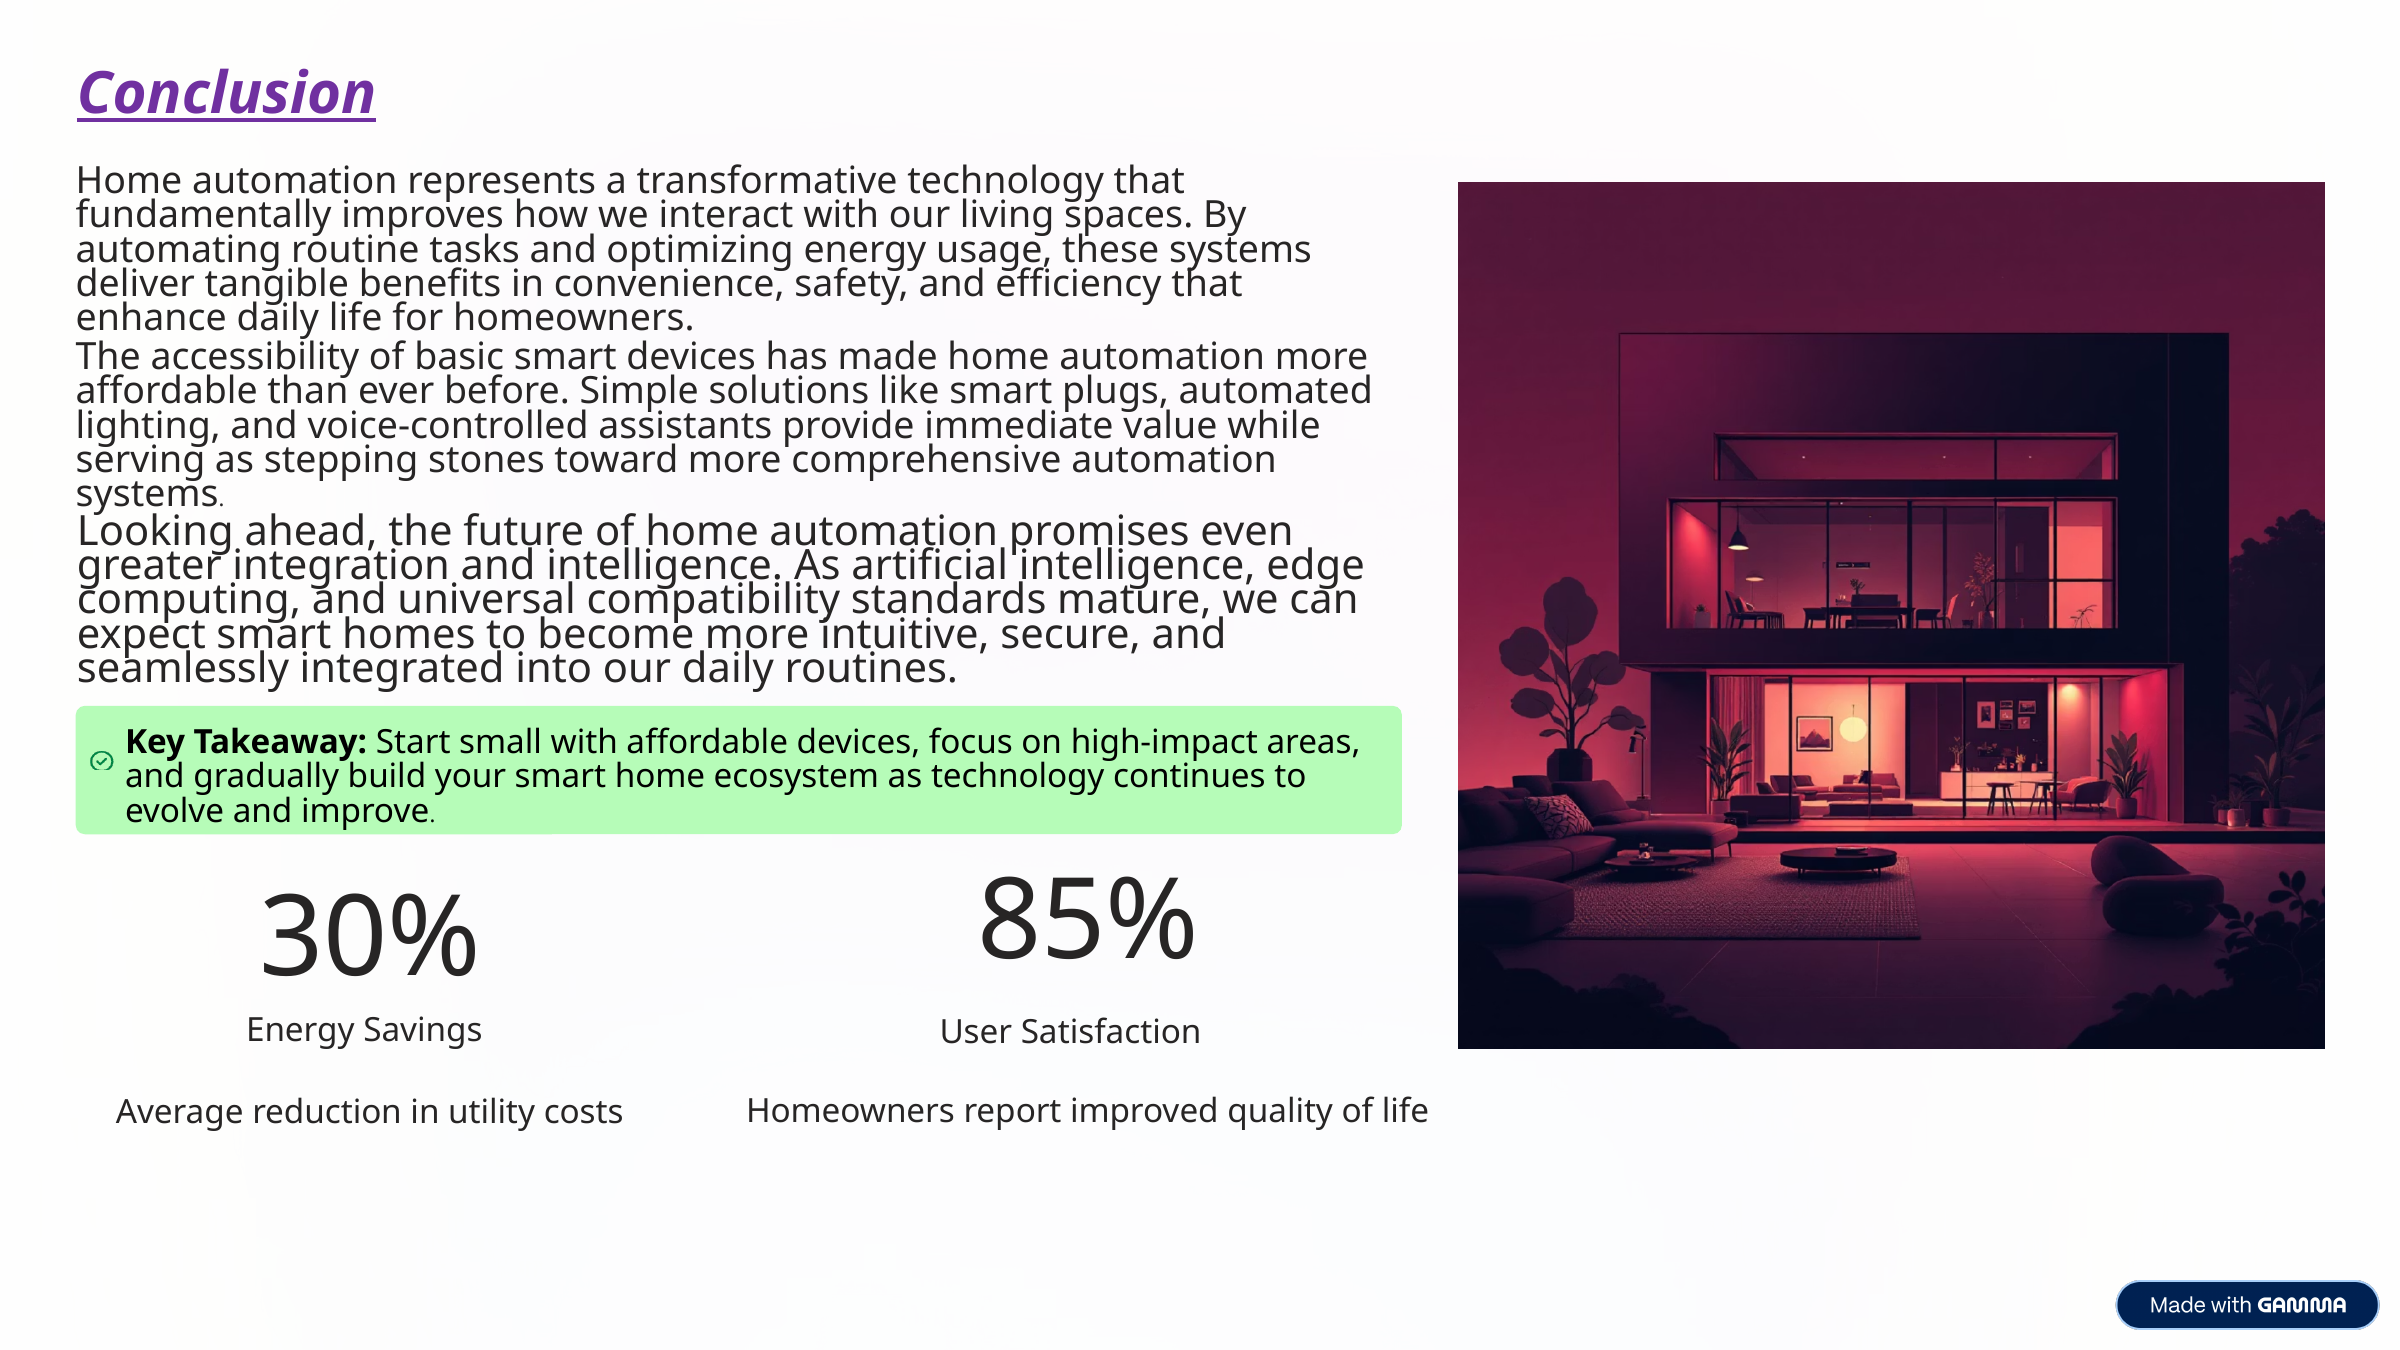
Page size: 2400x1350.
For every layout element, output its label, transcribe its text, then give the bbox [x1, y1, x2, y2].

text_box Average reduction in utility costs [0, 1096, 804, 1132]
text_box 30% [0, 926, 804, 999]
picture [1457, 182, 2325, 1049]
text_box The accessibility of basic smart devices has made home automation more affordable than ever before. Simple solutions like smart plugs, automated lighting, and voice-controlled assistants provide immediate value while serving as stepping stones toward more comprehensive automation systems. [75, 342, 1402, 470]
text_box Homeowners report improved quality of life [655, 1095, 1522, 1131]
text_box Home automation represents a transformative technology that fundamentally improves how we interact with our living spaces. By automating routine tasks and optimizing energy usage, these systems deliver tangible benefits in convenience, safety, and efficiency that enhance daily life for homeowners. [75, 166, 1402, 272]
text_box Conclusion [76, 60, 594, 125]
picture [87, 748, 116, 770]
text_box Key Takeaway: Start small with affordable devices, focus on high-impact areas, and gradually build your smart home ecosystem as technology continues to evolve and improve. [124, 725, 1368, 887]
text_box Looking ahead, the future of home automation promises even greater integration and intelligence. As artificial intelligence, edge computing, and universal compatibility standards mature, we can expect smart homes to become more intuitive, secure, and seamlessly integrated into our daily routines. [76, 519, 1404, 718]
picture [2106, 1271, 2389, 1339]
text_box [75, 705, 1402, 835]
text_box Energy Savings [0, 1015, 1174, 1035]
text_box 85% [655, 909, 1457, 983]
text_box User Satisfaction [941, 1018, 1200, 1051]
